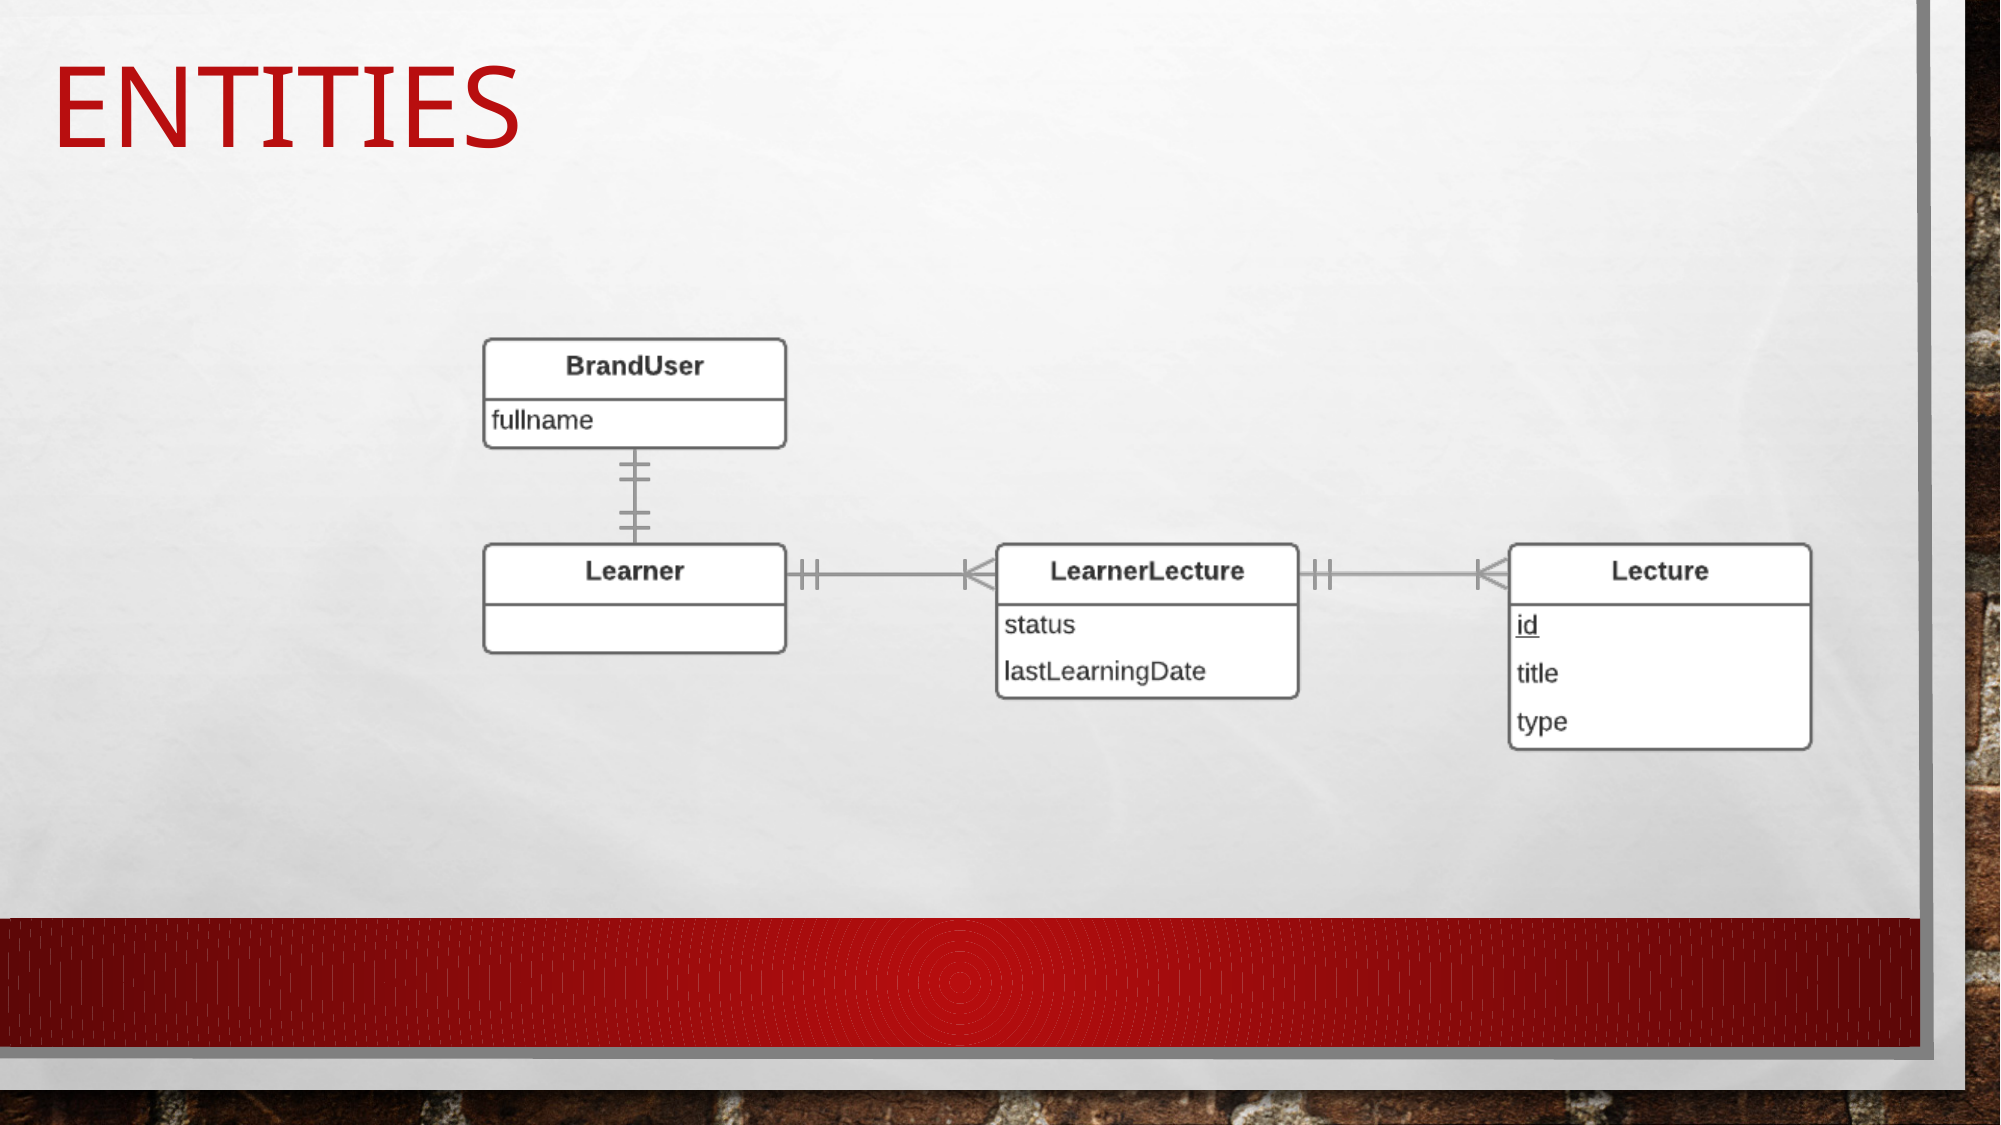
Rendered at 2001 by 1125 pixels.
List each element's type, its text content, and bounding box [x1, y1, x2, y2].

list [440, 249, 1858, 809]
picture [0, 0, 2000, 1125]
text_box ENTITIes [34, 16, 1740, 206]
